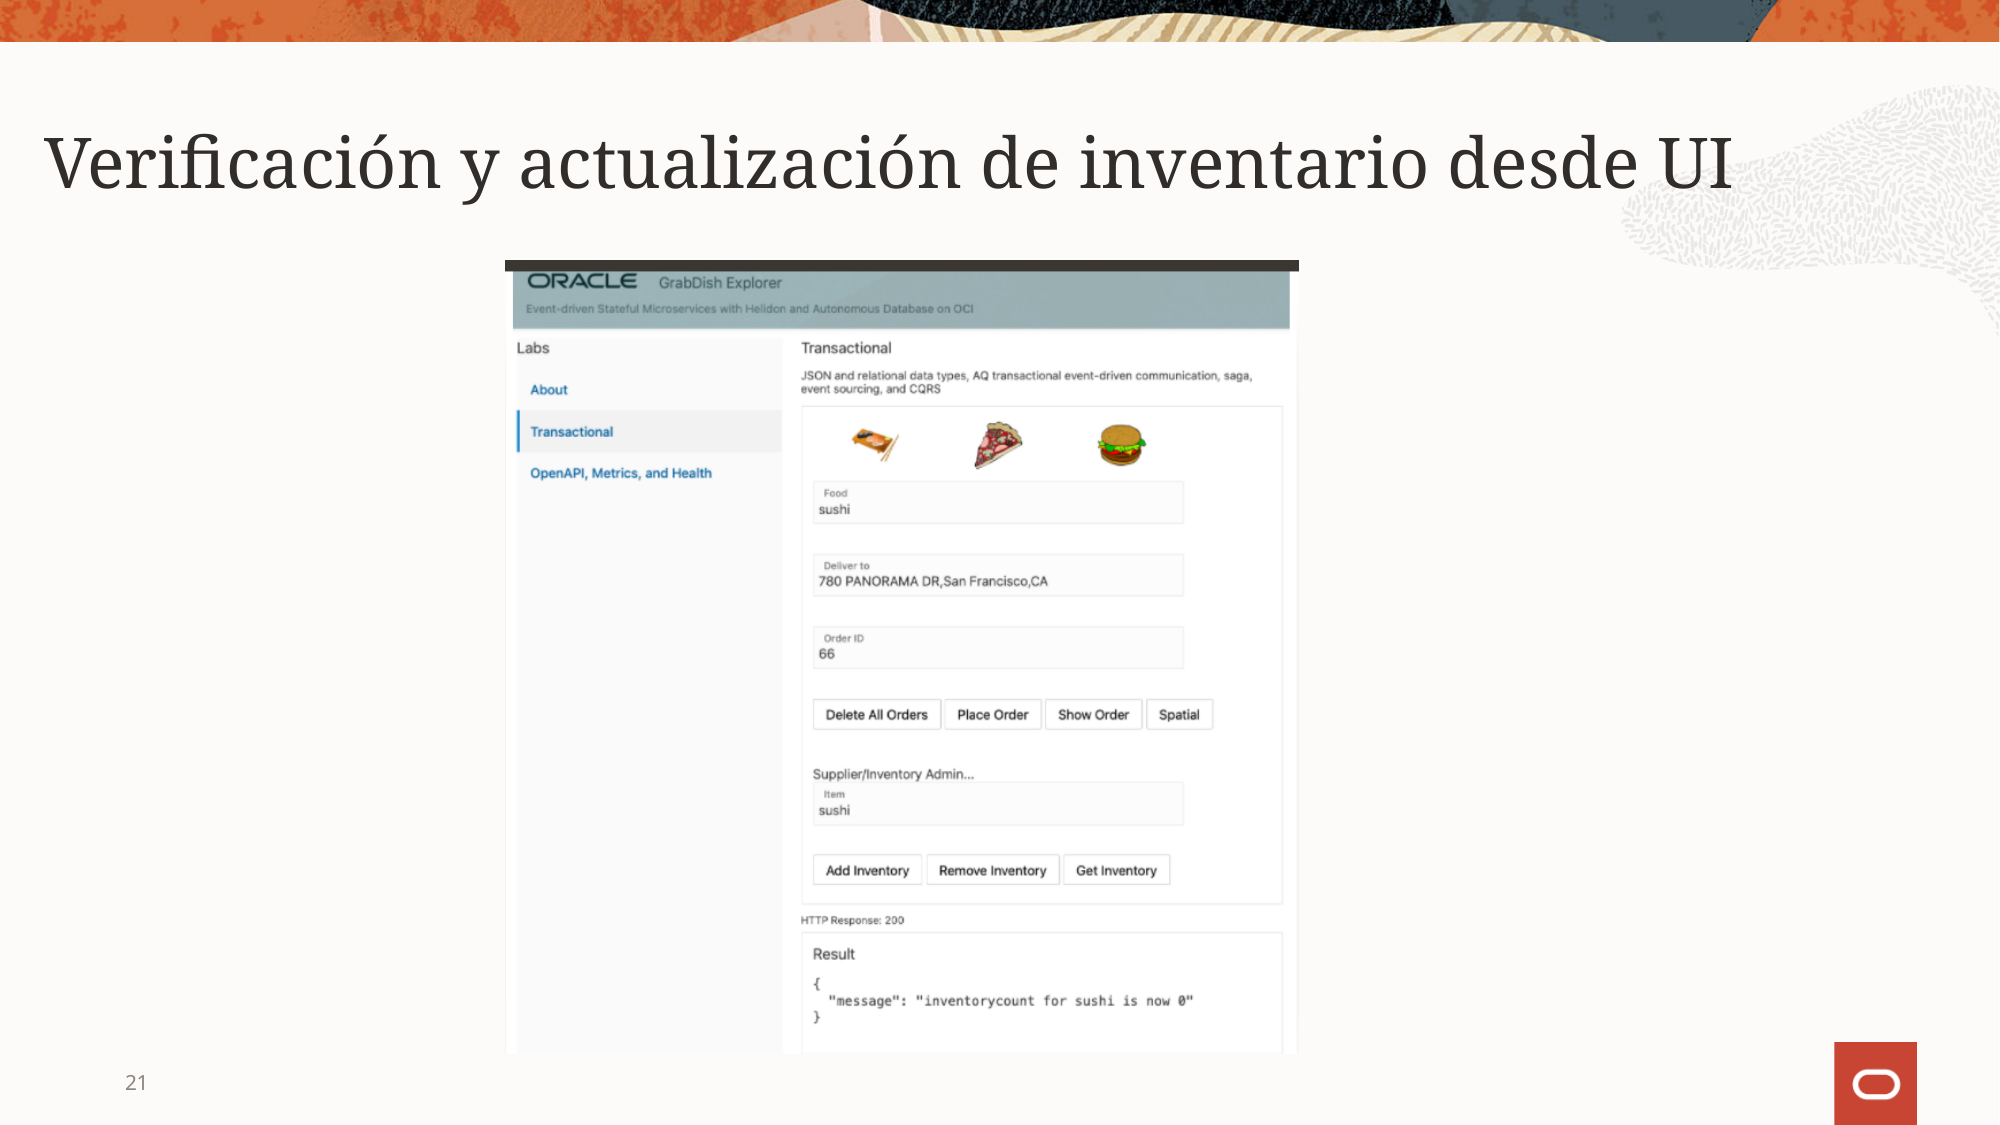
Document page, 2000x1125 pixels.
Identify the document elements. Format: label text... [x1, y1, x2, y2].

title Verificación y actualización de inventario desde UI [44, 123, 1891, 205]
picture [505, 260, 1299, 1054]
picture [0, 0, 2000, 42]
slide_number 21 [124, 1053, 185, 1114]
